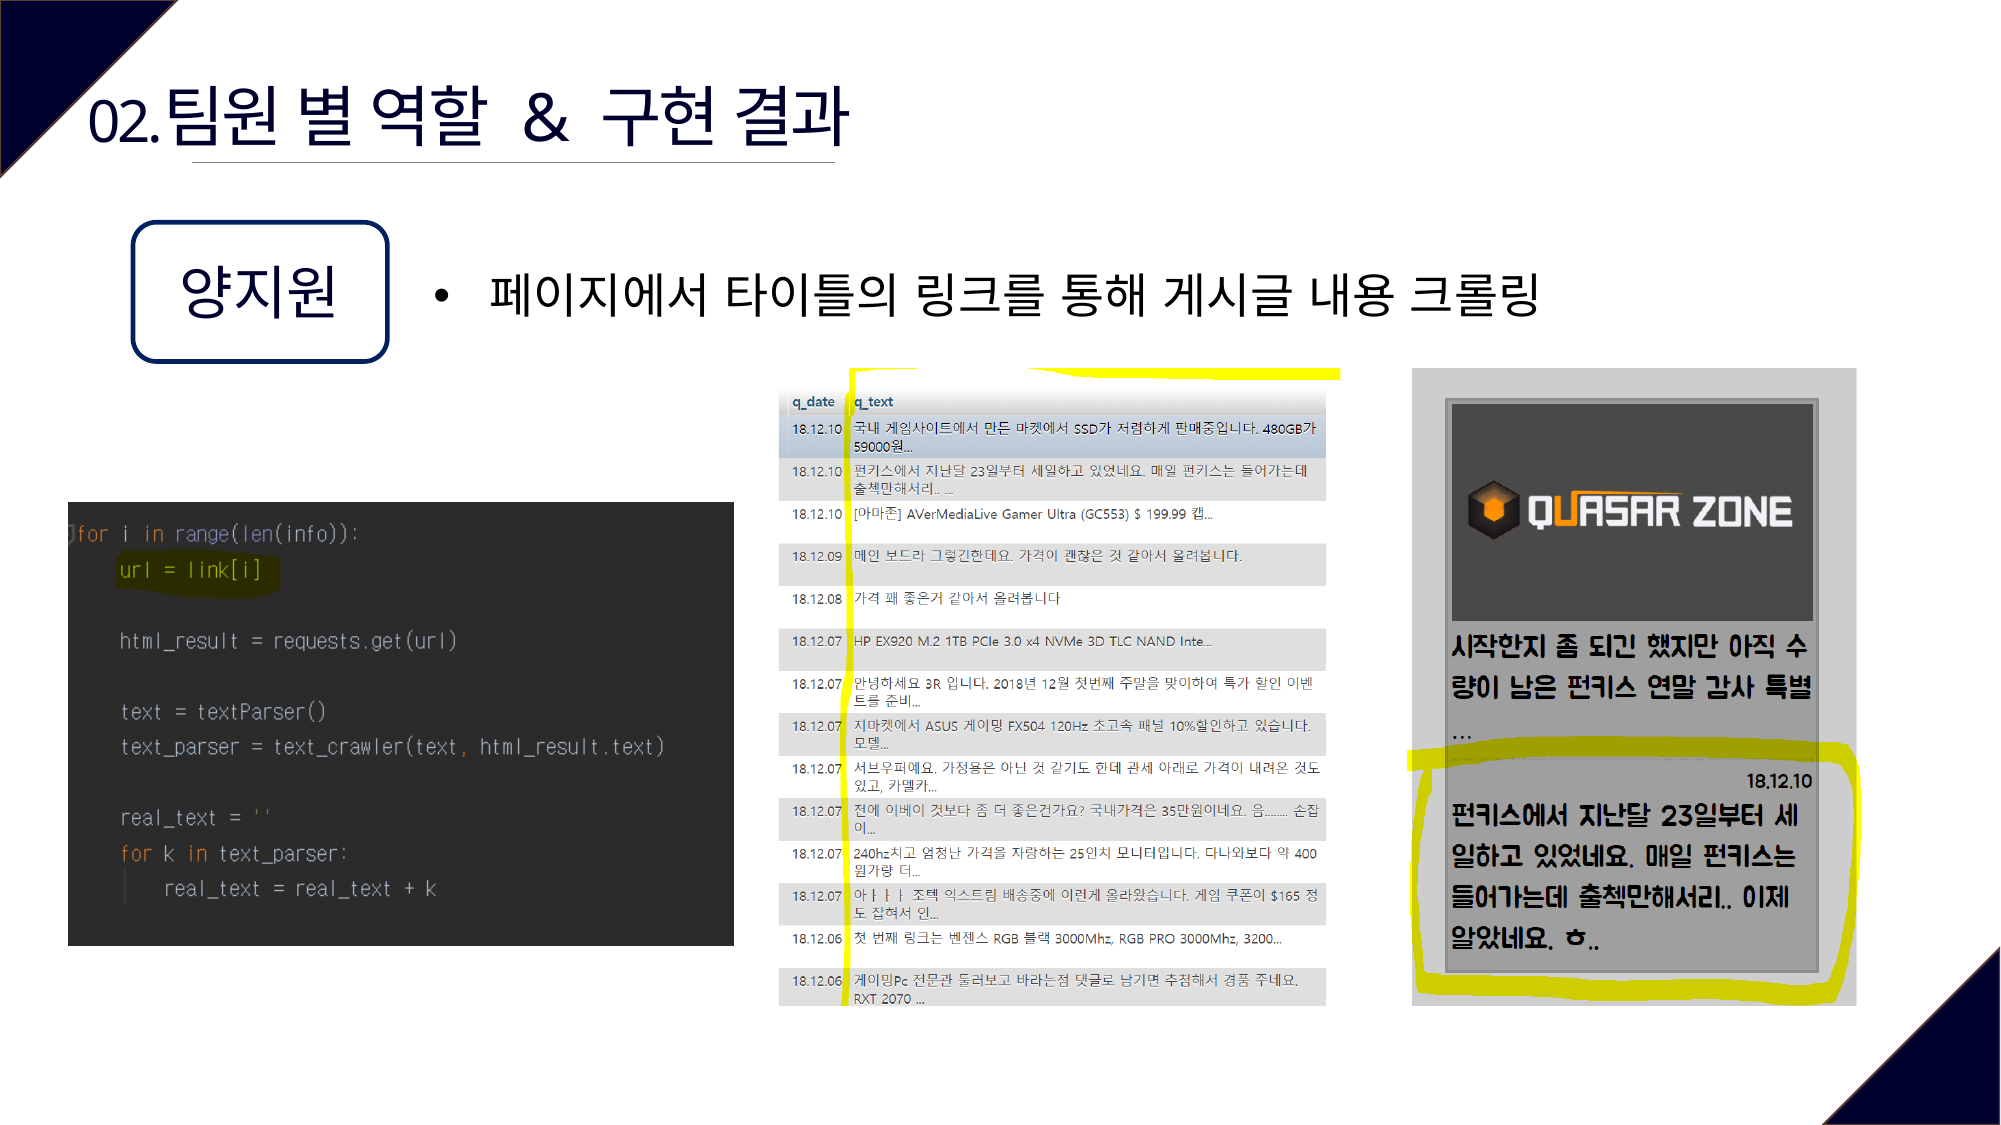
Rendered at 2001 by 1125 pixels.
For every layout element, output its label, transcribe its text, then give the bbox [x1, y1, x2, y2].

text_box 02. [72, 76, 178, 162]
text_box 팀원 별 역할 & 구현 결과 [148, 67, 868, 163]
text_box 페이지에서 타이틀의 링크를 통해 게시글 내용 크롤링 [418, 245, 1653, 331]
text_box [132, 222, 388, 362]
picture [67, 502, 734, 946]
picture [1407, 368, 1861, 1006]
picture [778, 368, 1341, 1006]
